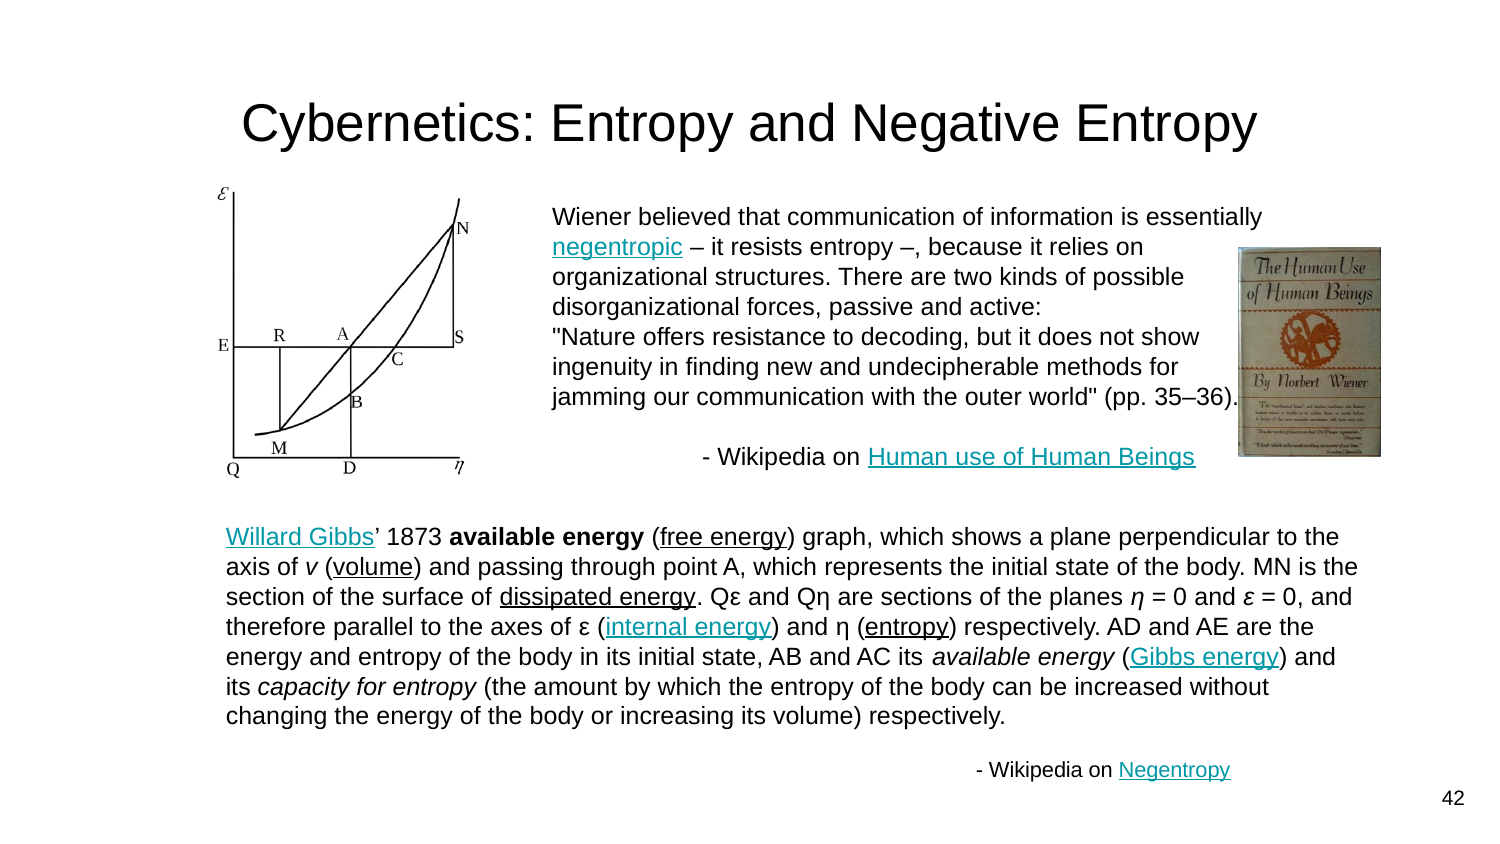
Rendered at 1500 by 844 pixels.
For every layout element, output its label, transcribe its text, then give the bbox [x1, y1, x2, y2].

text_box Wiener believed that communication of information is essentially negentropic – it resists entropy –, because it relies on organizational structures. There are two kinds of possible disorganizational forces, passive and active: "Nature offers resistance to decoding, but it does not show ingenuity in finding new and undecipherable methods for jamming our communication with the outer world" (pp. 35–36). - Wikipedia on Human use of Human Beings [537, 193, 1289, 508]
slide_number 42 [1389, 764, 1480, 830]
picture [1238, 246, 1381, 458]
text_box Willard Gibbs’ 1873 available energy (free energy) graph, which shows a plane perpendicular to the axis of v (volume) and passing through point A, which represents the initial state of the body. MN is the section of the surface of dissipated energy. Qε and Qη are sections of the planes η = 0 and ε = 0, and therefore parallel to the axes of ε (internal energy) and η (entropy) respectively. AD and AE are the energy and entropy of the body in its initial state, AB and AC its available energy (Gibbs energy) and its capacity for entropy (the amount by which the entropy of the body can be increased without changing the energy of the body or increasing its volume) respectively. - Wikipedia on Negentropy [211, 512, 1381, 790]
title Cybernetics: Entropy and Negative Entropy [51, 72, 1449, 167]
picture [210, 177, 478, 485]
